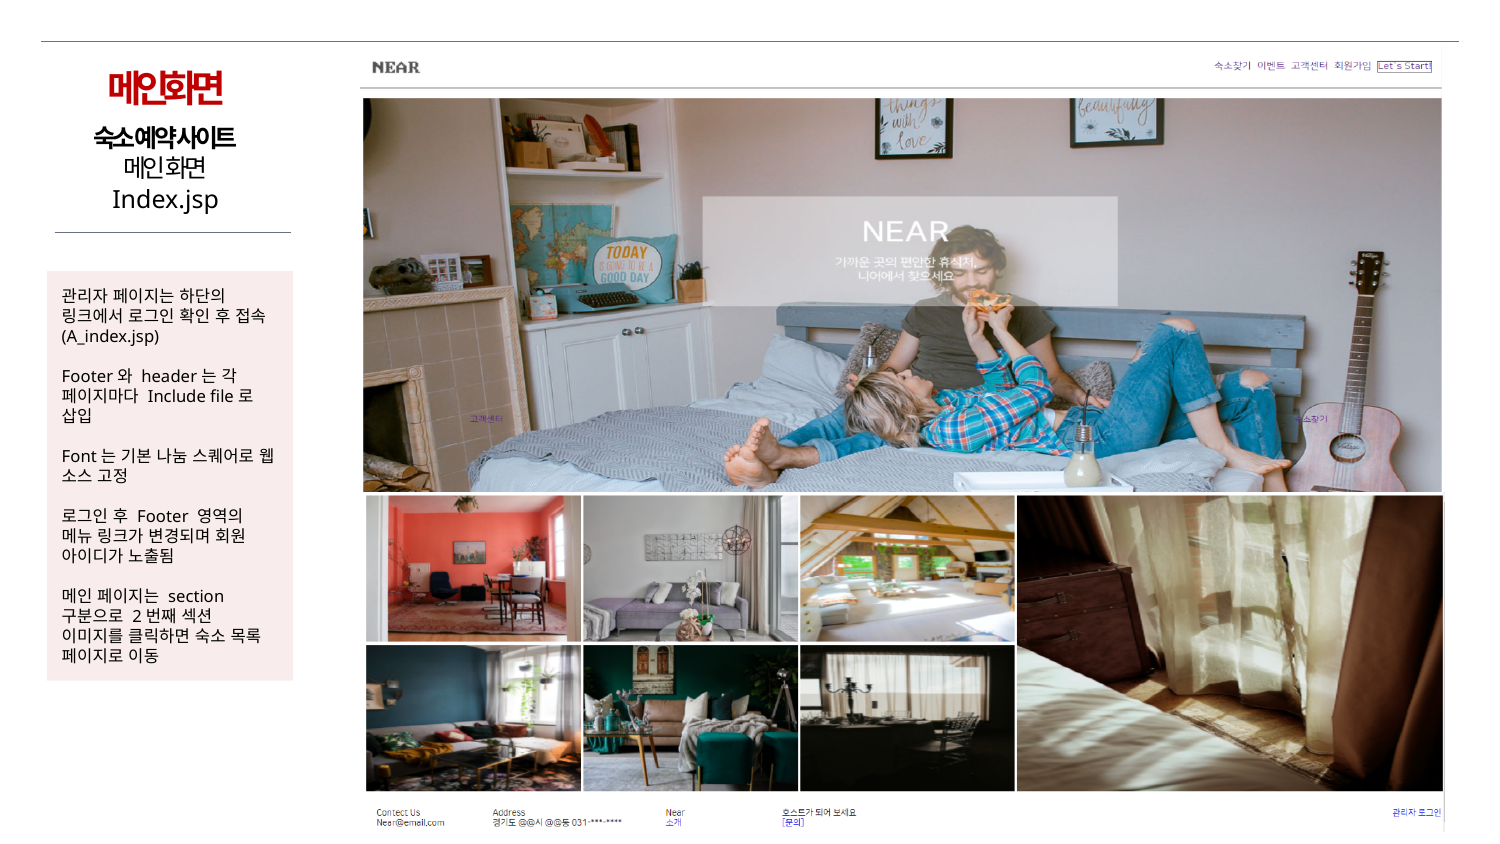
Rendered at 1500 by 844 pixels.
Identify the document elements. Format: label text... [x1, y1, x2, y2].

text_box 관리자 페이지는 하단의 링크에서 로그인 확인 후 접속 (A_index.jsp) Footer와 header는 각 페이지마다 Include file로 삽입 Font는 기본 나눔 스퀘어로 웹 소스 고정 로그인 후 Footer 영역의 메뉴 링크가 변경되며 회원 아이디가 노출됨 메인 페이지는 section구분으로 2번째 섹션 이미지를 클릭하면 숙소 목록 페이지로 이동 [45, 269, 295, 683]
text_box 메인화면 [67, 62, 266, 118]
text_box 숙소 예약 사이트 메인 화면 [62, 115, 270, 175]
text_box Index.jsp [62, 175, 270, 221]
picture [360, 46, 1445, 833]
